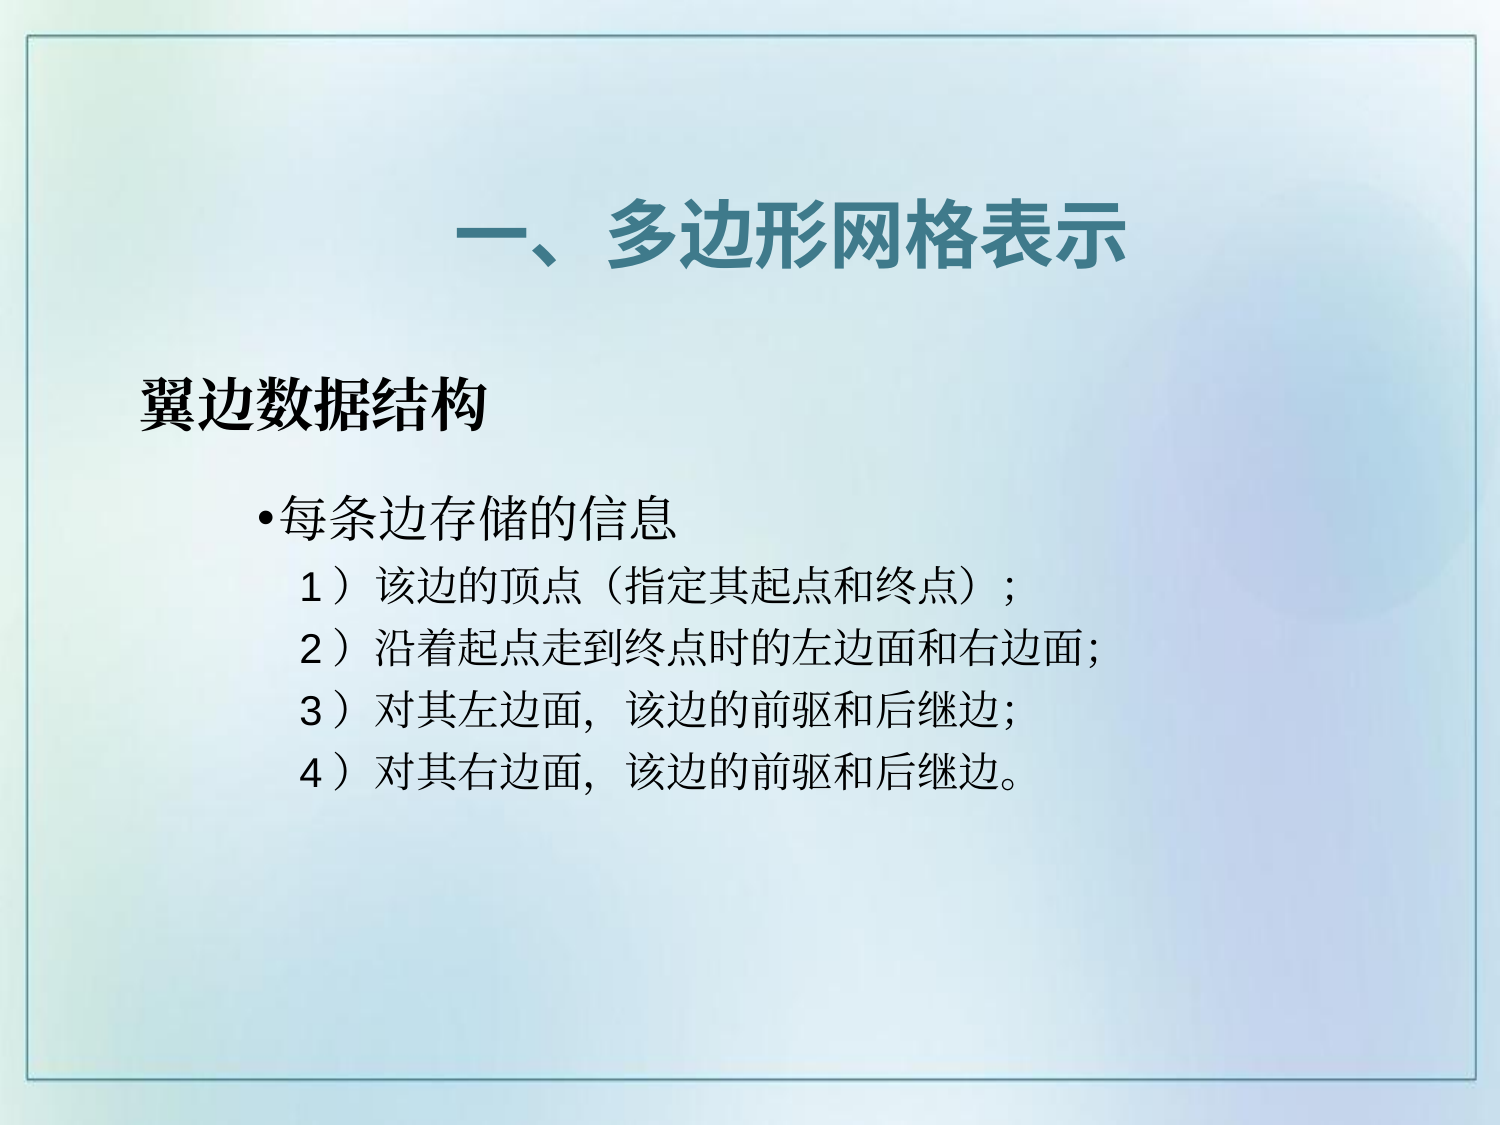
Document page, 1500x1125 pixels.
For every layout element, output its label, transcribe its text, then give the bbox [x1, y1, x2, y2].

title 翼边数据结构 [123, 294, 1329, 498]
picture [0, 0, 1500, 1125]
list 每条边存储的信息 1）该边的顶点（指定其起点和终点）； 2）沿着起点走到终点时的左边面和右边面； 3）对其左边面，该边的前驱和后继边； 4）对其右边面，该边的前驱和后继边。 [242, 467, 1353, 1121]
text_box 一、多边形网格表示 [293, 179, 1291, 285]
